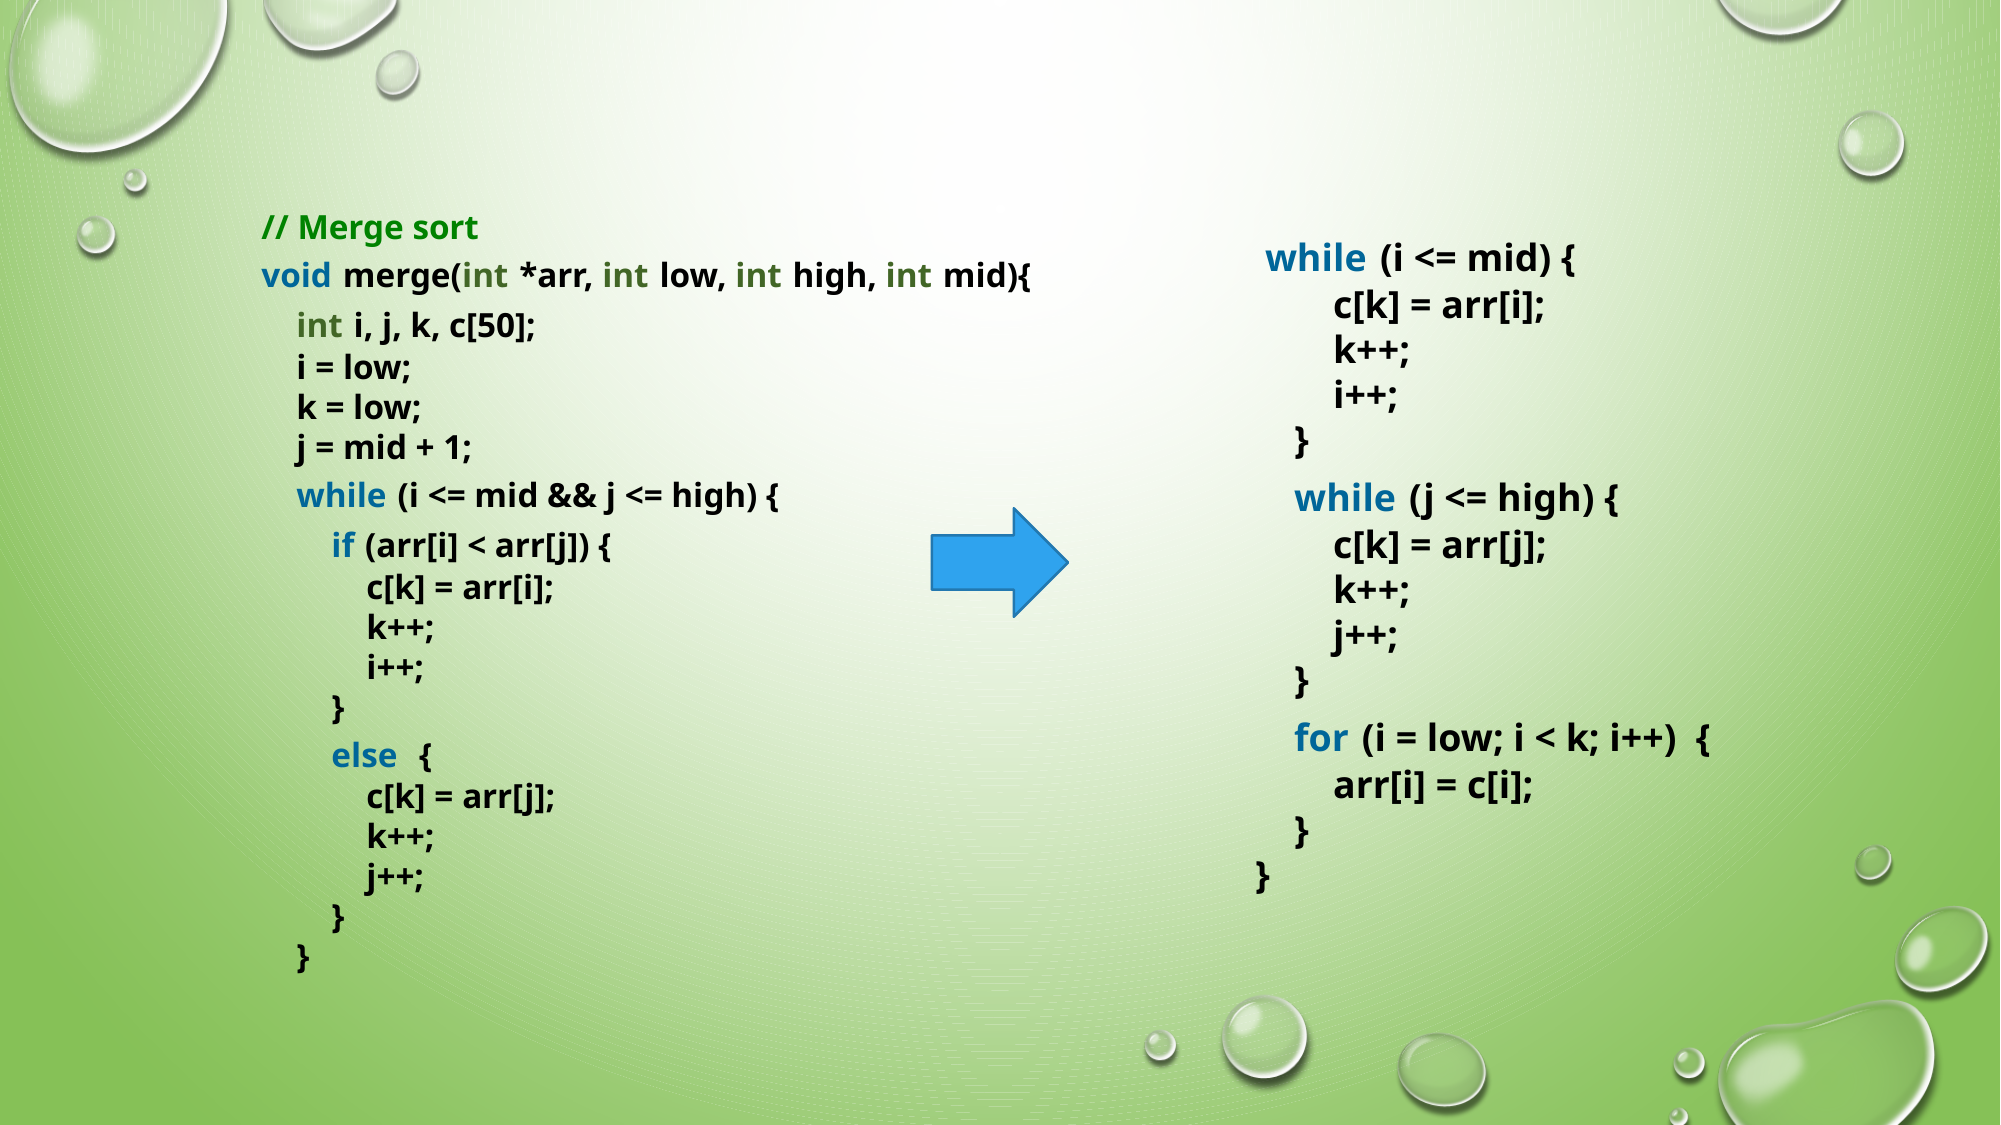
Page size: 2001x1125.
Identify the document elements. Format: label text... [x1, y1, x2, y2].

text_box [930, 507, 1069, 618]
text_box while (i <= mid) { c[k] = arr[i]; k++; i++; } while (j <= high) { c[k] = arr[j]; k++; j++; } for (i = low; i < k; i++) { arr[i] = c[i]; } } [1240, 214, 1727, 904]
text_box // Merge sort void merge(int *arr, int low, int high, int mid){ int i, j, k, c[50]; i = low; k = low; j = mid + 1; while (i <= mid && j <= high) { if (arr[i] < arr[j]) { c[k] = arr[i]; k++; i++; } else { c[k] = arr[j]; k++; j++; } } [261, 206, 1071, 1006]
picture [0, 0, 2000, 1125]
